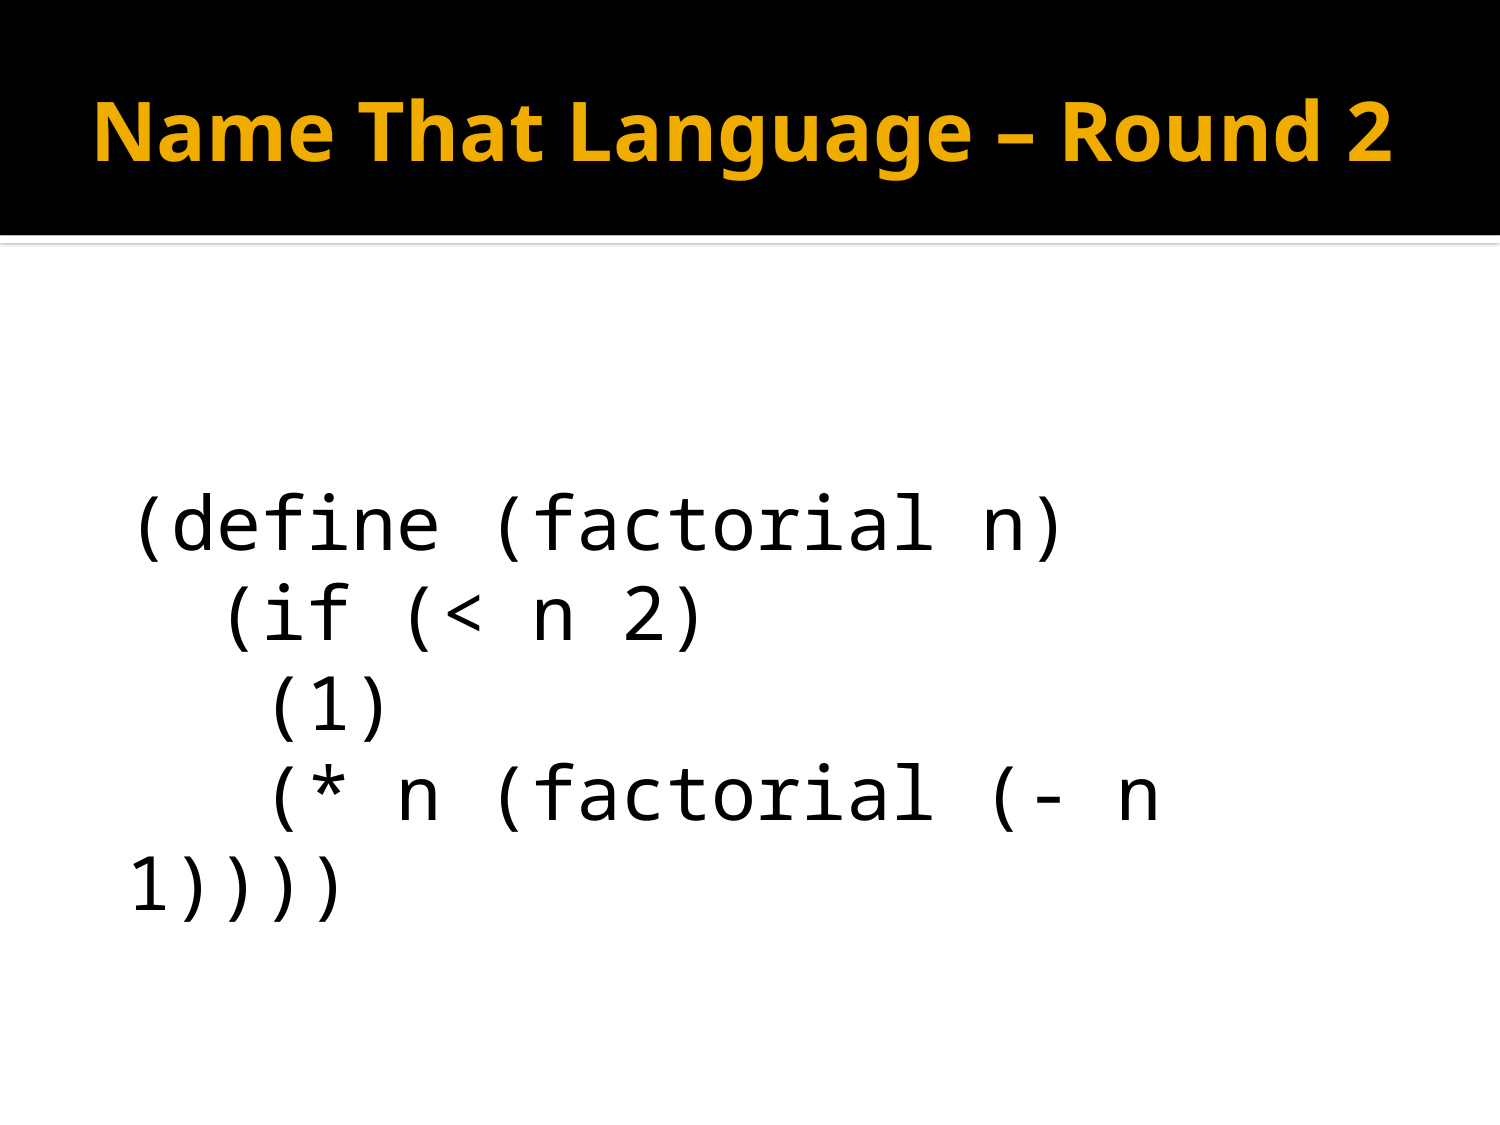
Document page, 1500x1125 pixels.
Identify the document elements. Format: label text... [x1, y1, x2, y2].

text_box (define (factorial n) (if (< n 2) (1) (* n (factorial (- n 1)))) [112, 467, 1388, 933]
title Name That Language – Round 2 [75, 25, 1425, 231]
